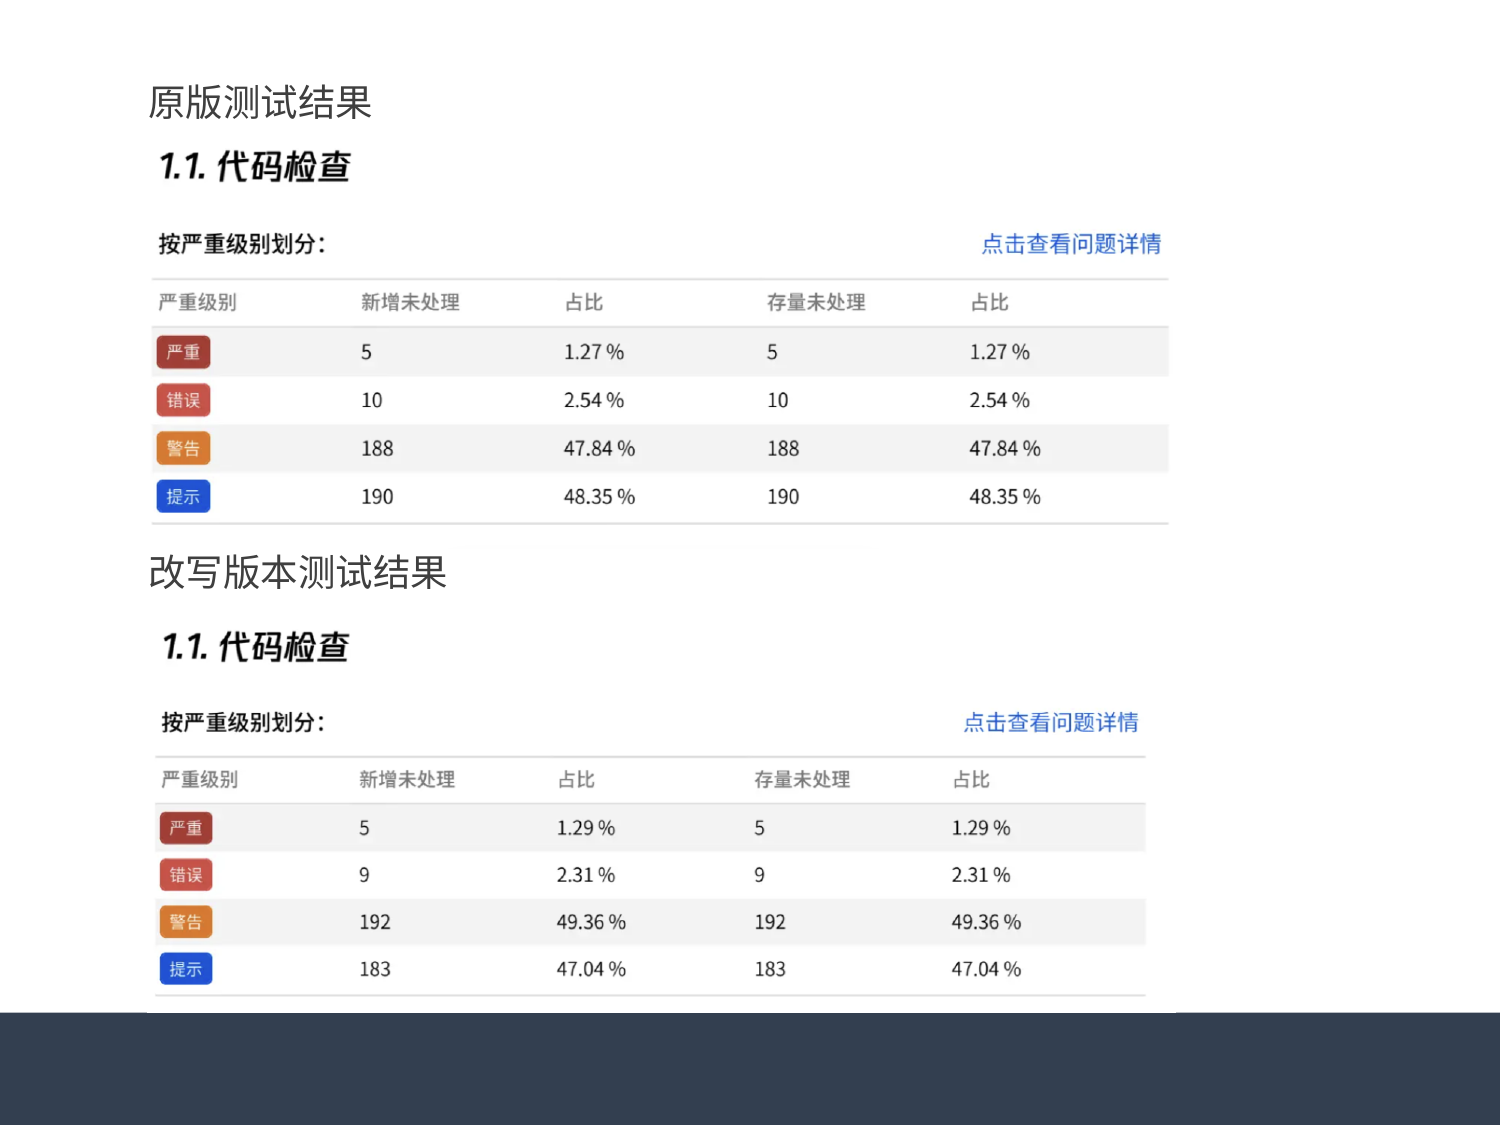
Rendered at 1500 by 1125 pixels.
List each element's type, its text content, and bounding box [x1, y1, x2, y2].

picture [147, 624, 1176, 1013]
text_box 改写版本测试结果 [133, 541, 884, 602]
picture [147, 142, 1209, 550]
text_box 原版测试结果 [133, 71, 884, 132]
